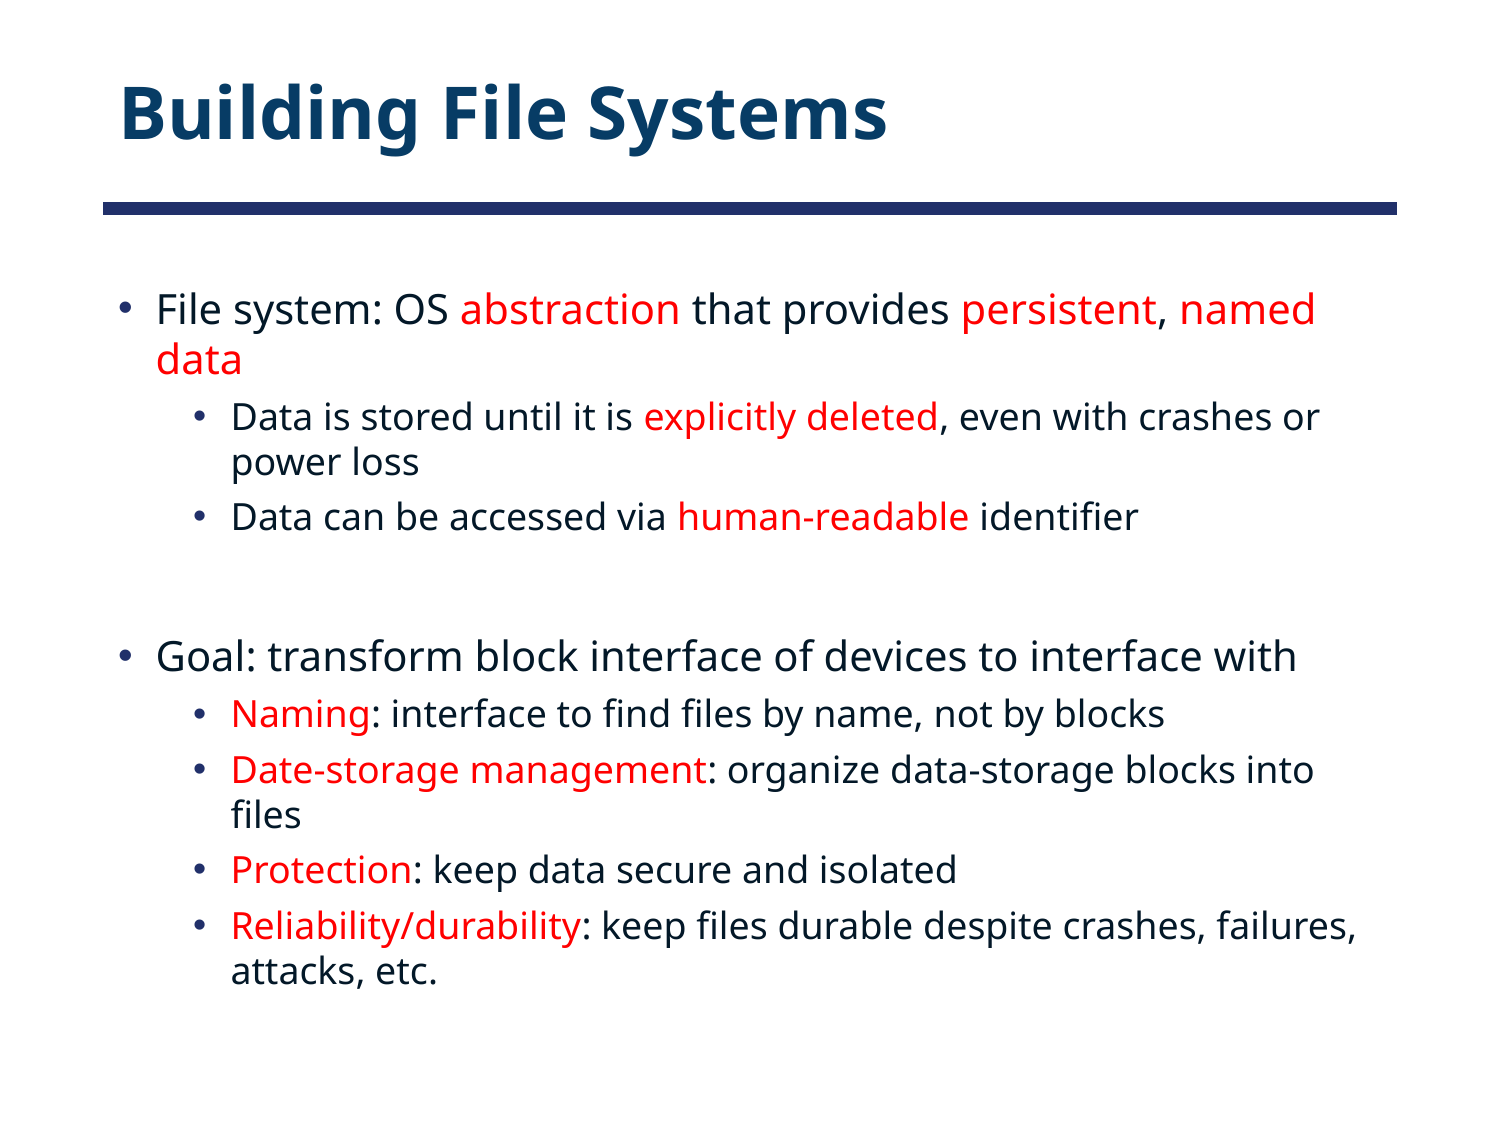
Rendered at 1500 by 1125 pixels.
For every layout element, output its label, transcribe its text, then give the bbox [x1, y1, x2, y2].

title Building File Systems [103, 34, 1397, 197]
list File system: OS abstraction that provides persistent, named data Data is stored until it is explicitly deleted, even with crashes or power loss Data can be accessed via human-readable identifier Goal: transform block interface of devices to interface with Naming: interface to find files by name, not by blocks Date-storage management: organize data-storage blocks into files Protection: keep data secure and isolated Reliability/durability: keep files durable despite crashes, failures, attacks, etc. [103, 275, 1397, 1091]
